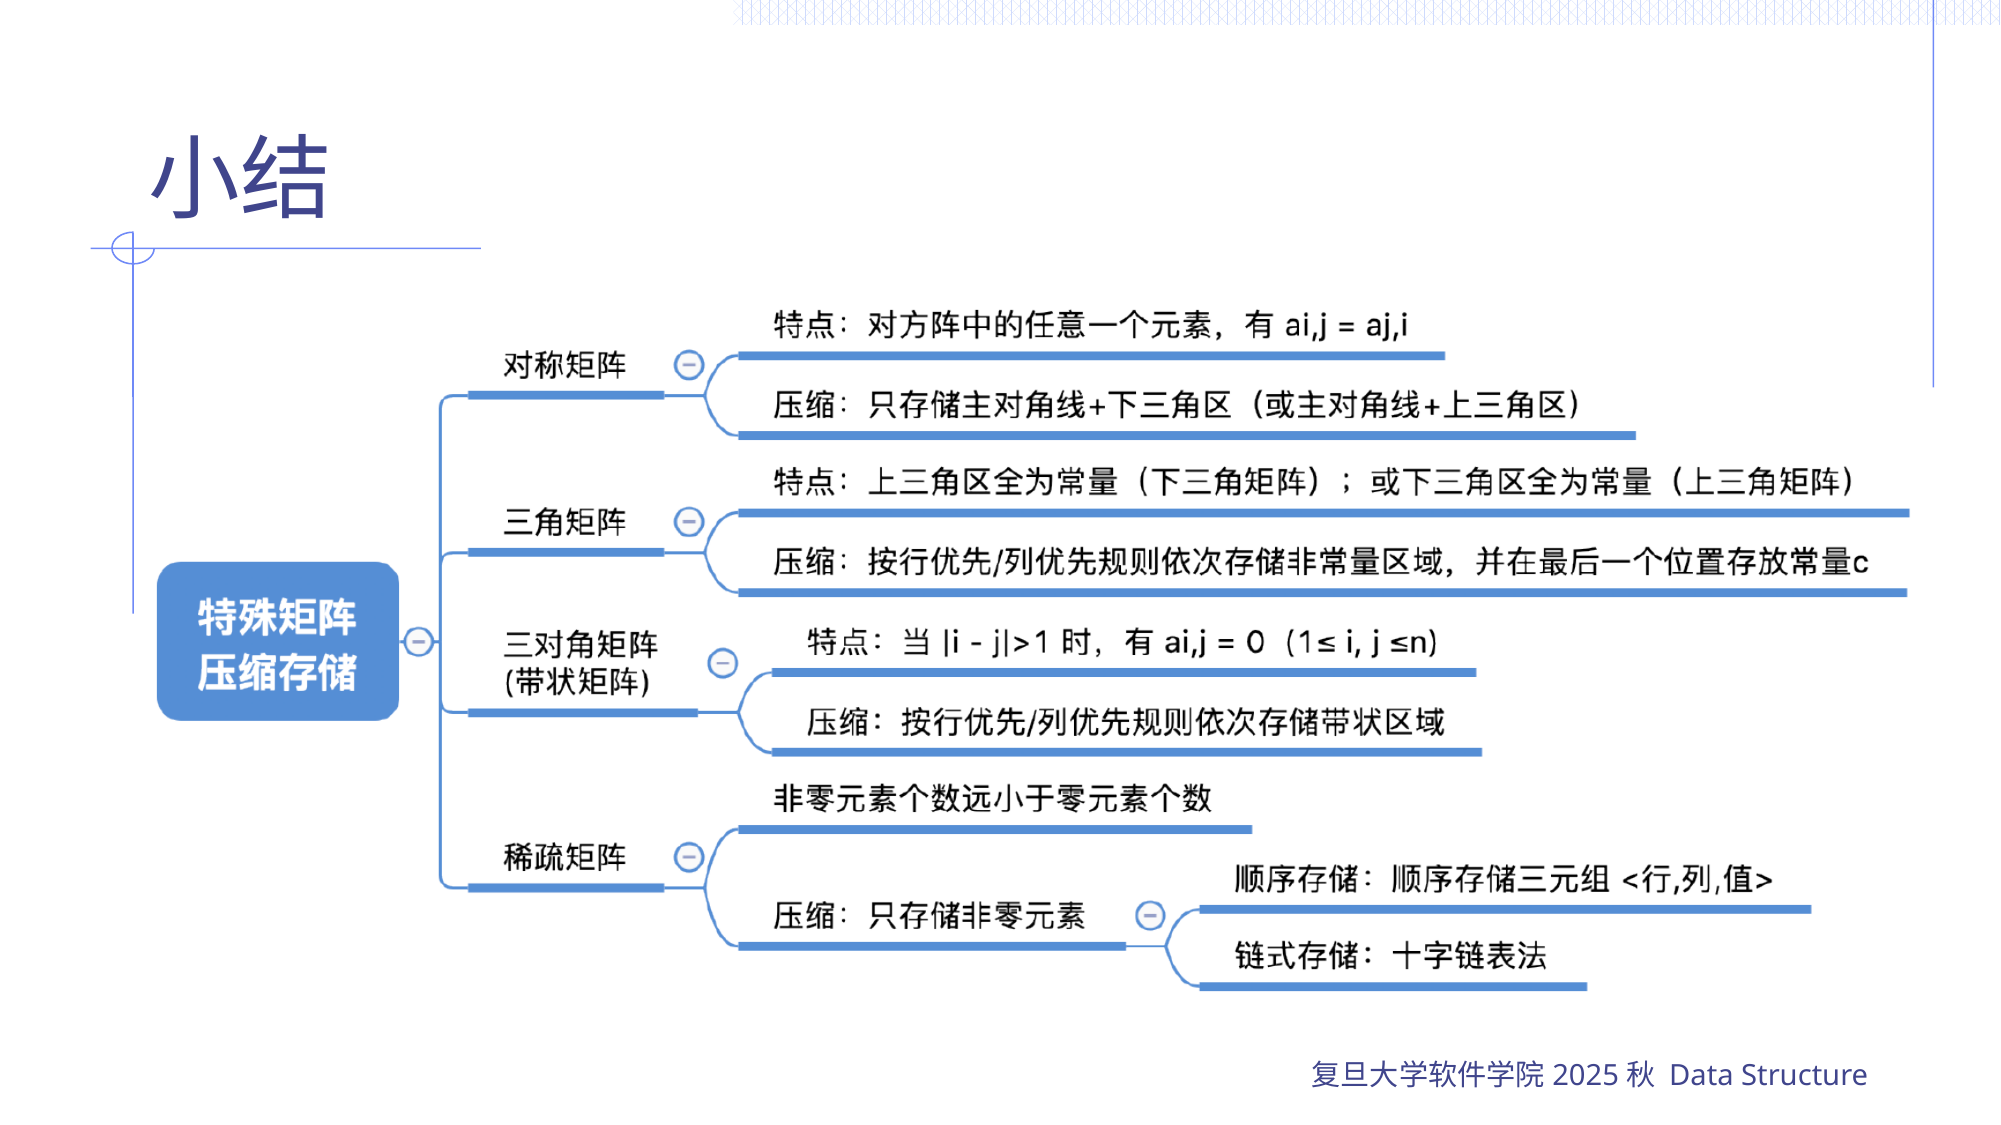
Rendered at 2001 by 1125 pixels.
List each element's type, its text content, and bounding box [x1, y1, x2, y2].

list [113, 281, 1953, 1019]
title 小结 [133, 50, 1834, 238]
